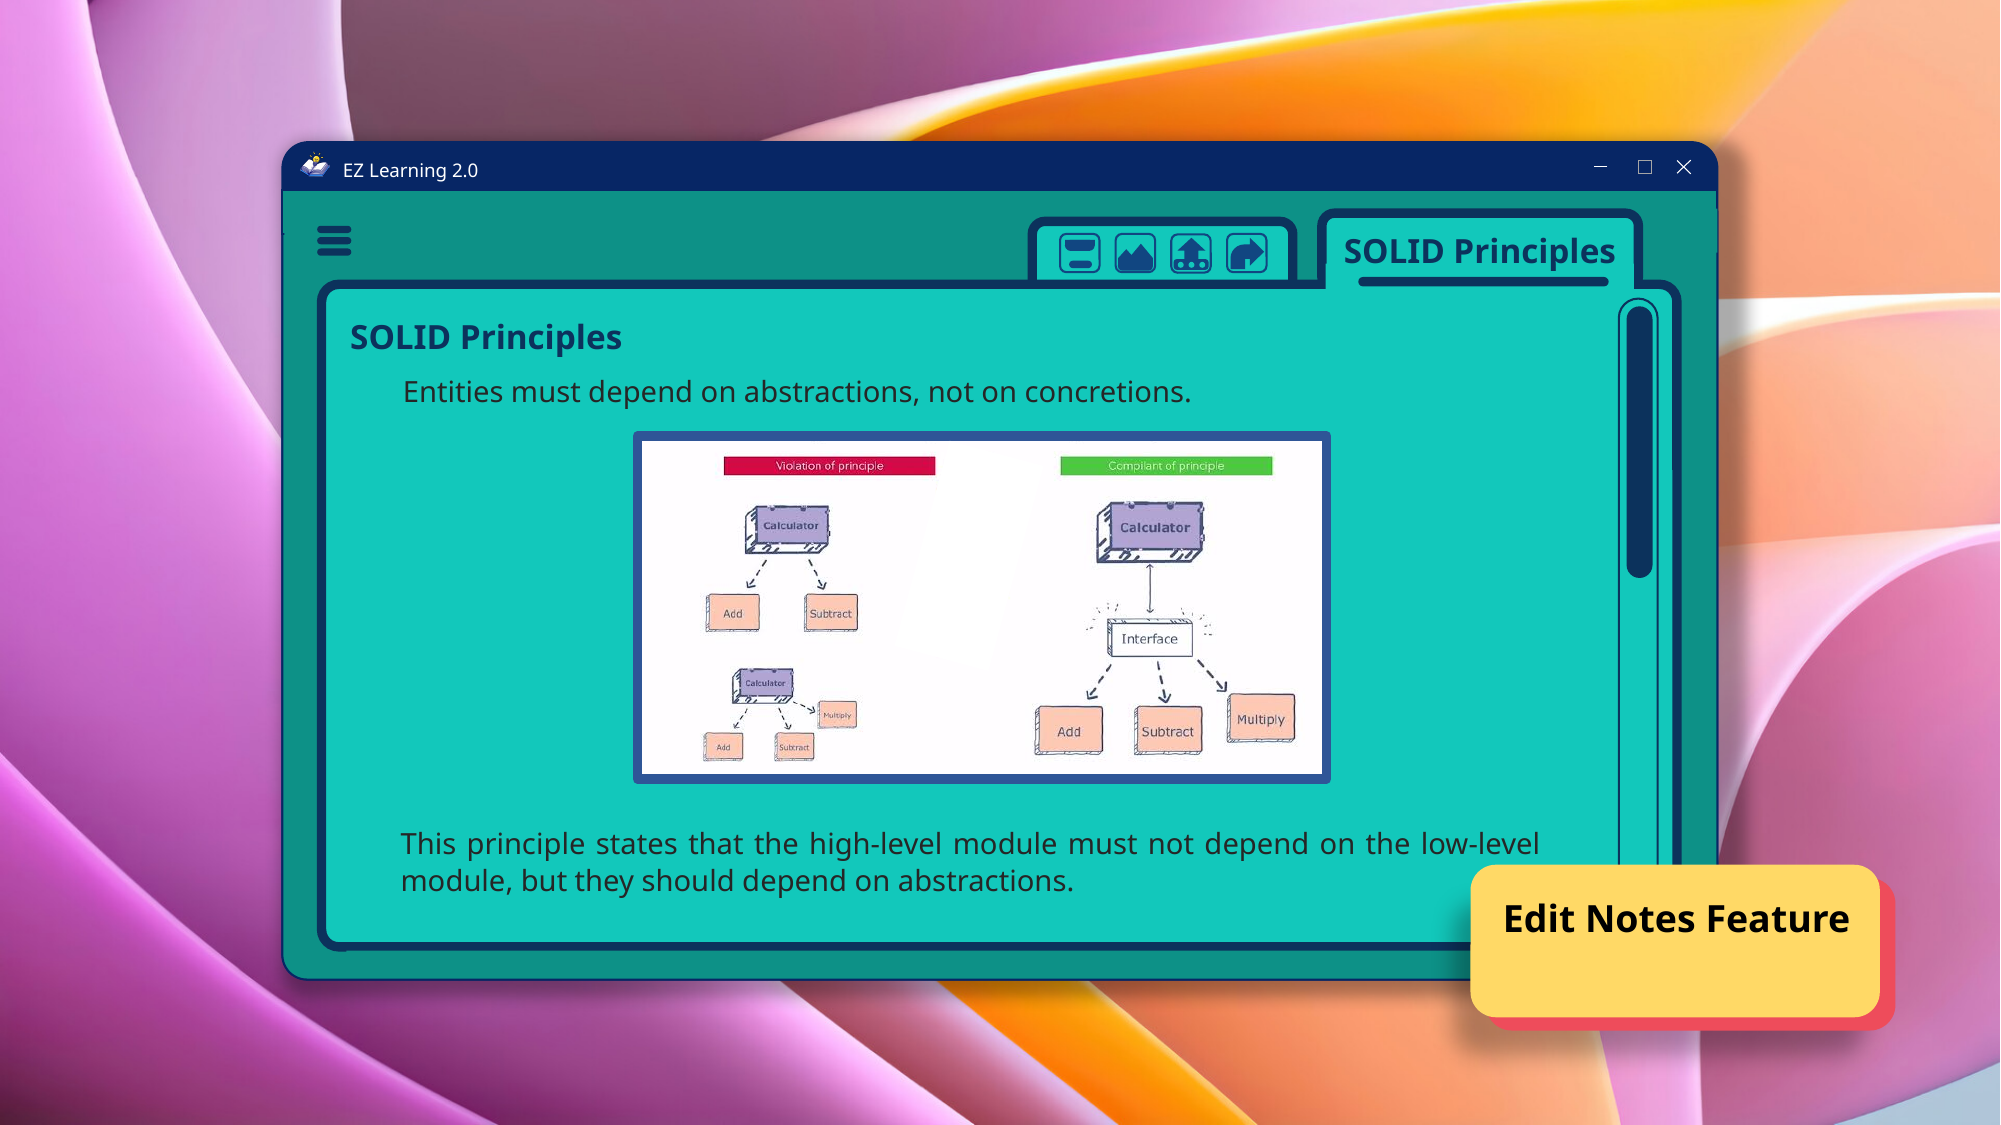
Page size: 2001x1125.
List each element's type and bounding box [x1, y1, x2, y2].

text_box [1470, 864, 1896, 1031]
text_box [317, 225, 352, 256]
text_box [641, 440, 1322, 775]
text_box [1638, 160, 1652, 174]
picture [0, 0, 2000, 1125]
text_box [1676, 160, 1691, 174]
text_box [1115, 233, 1156, 273]
